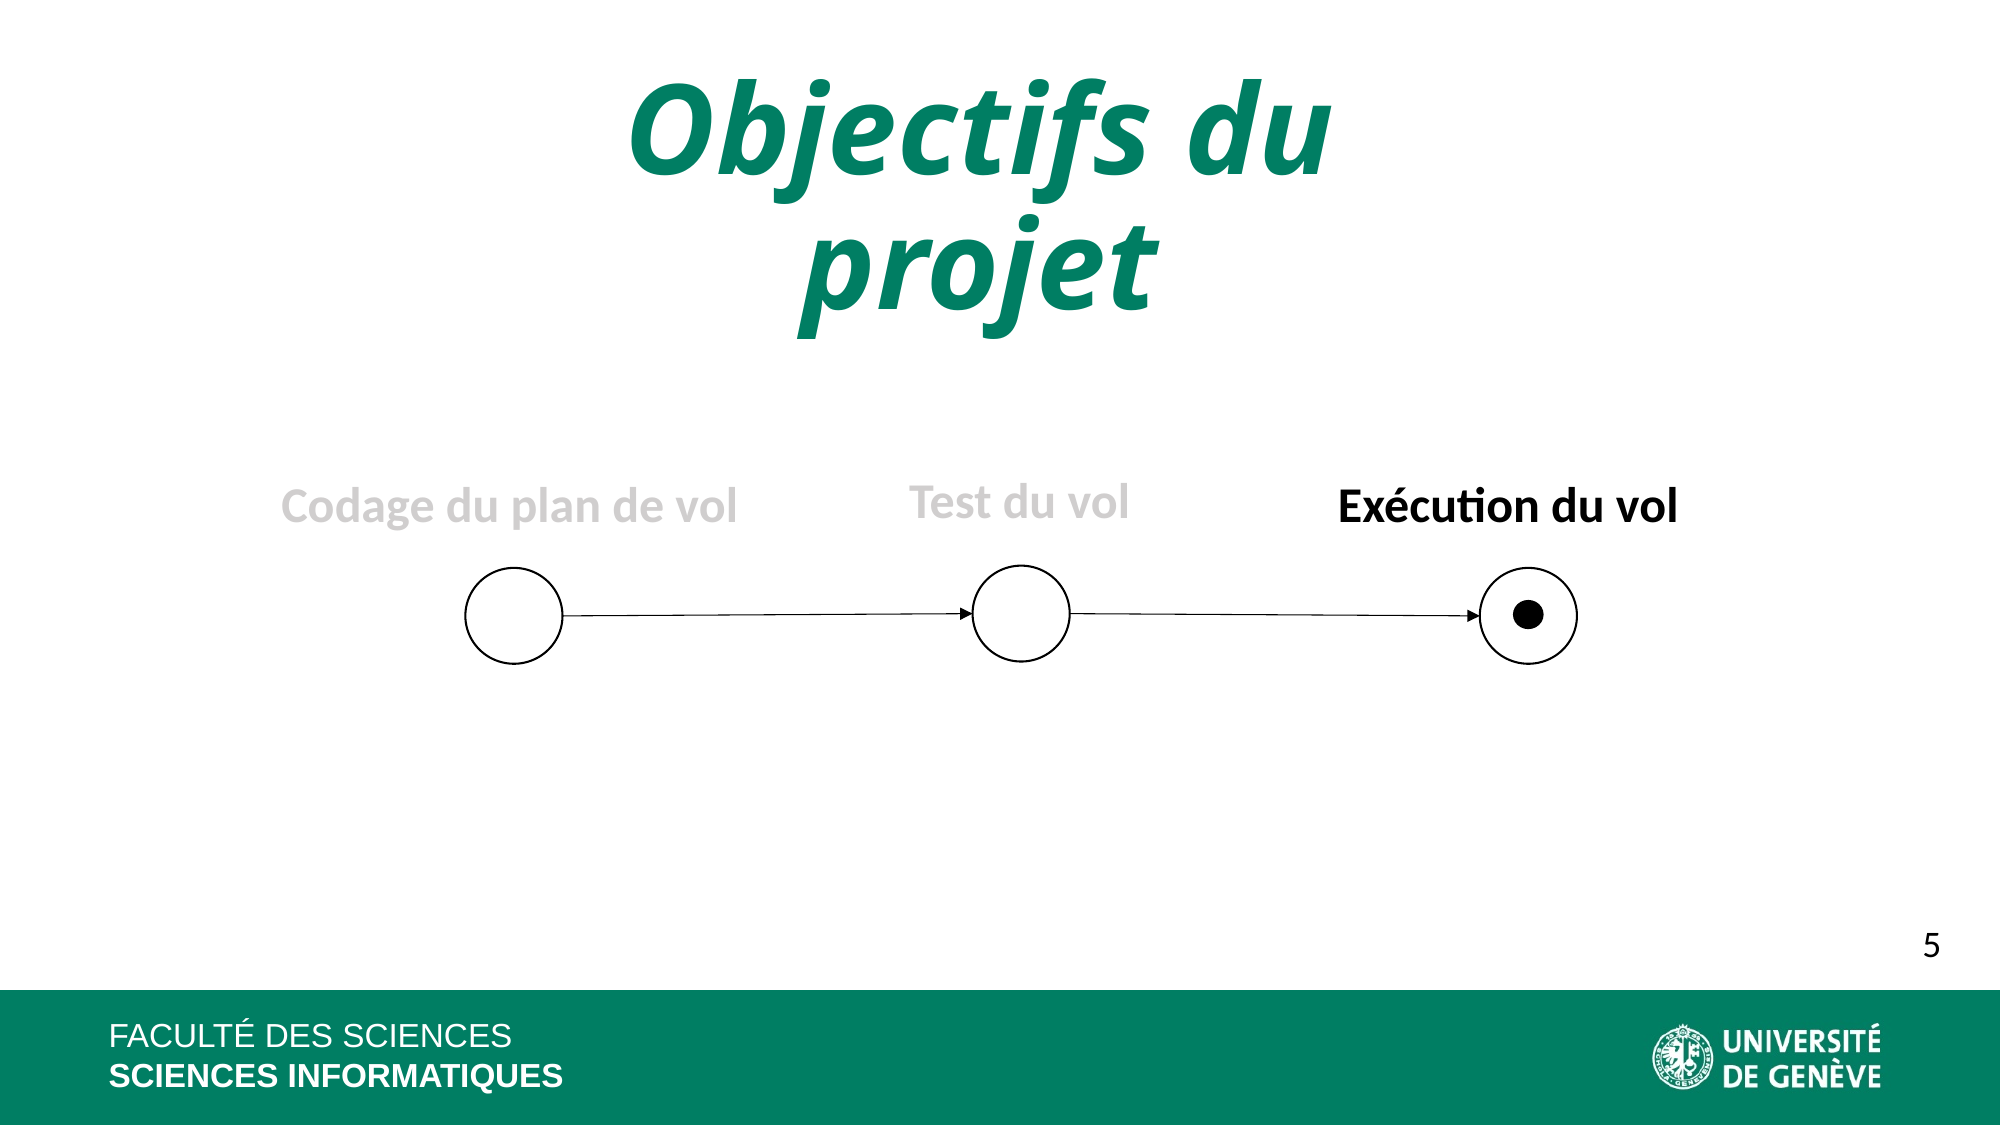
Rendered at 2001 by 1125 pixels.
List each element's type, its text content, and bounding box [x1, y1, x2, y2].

text_box 5 [1907, 912, 1954, 973]
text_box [266, 461, 1734, 664]
text_box Objectifs du projet [492, 58, 1468, 248]
text_box FACULTÉ DES SCIENCES SCIENCES INFORMATIQUES [93, 1006, 1409, 1102]
picture [0, 990, 2000, 1125]
